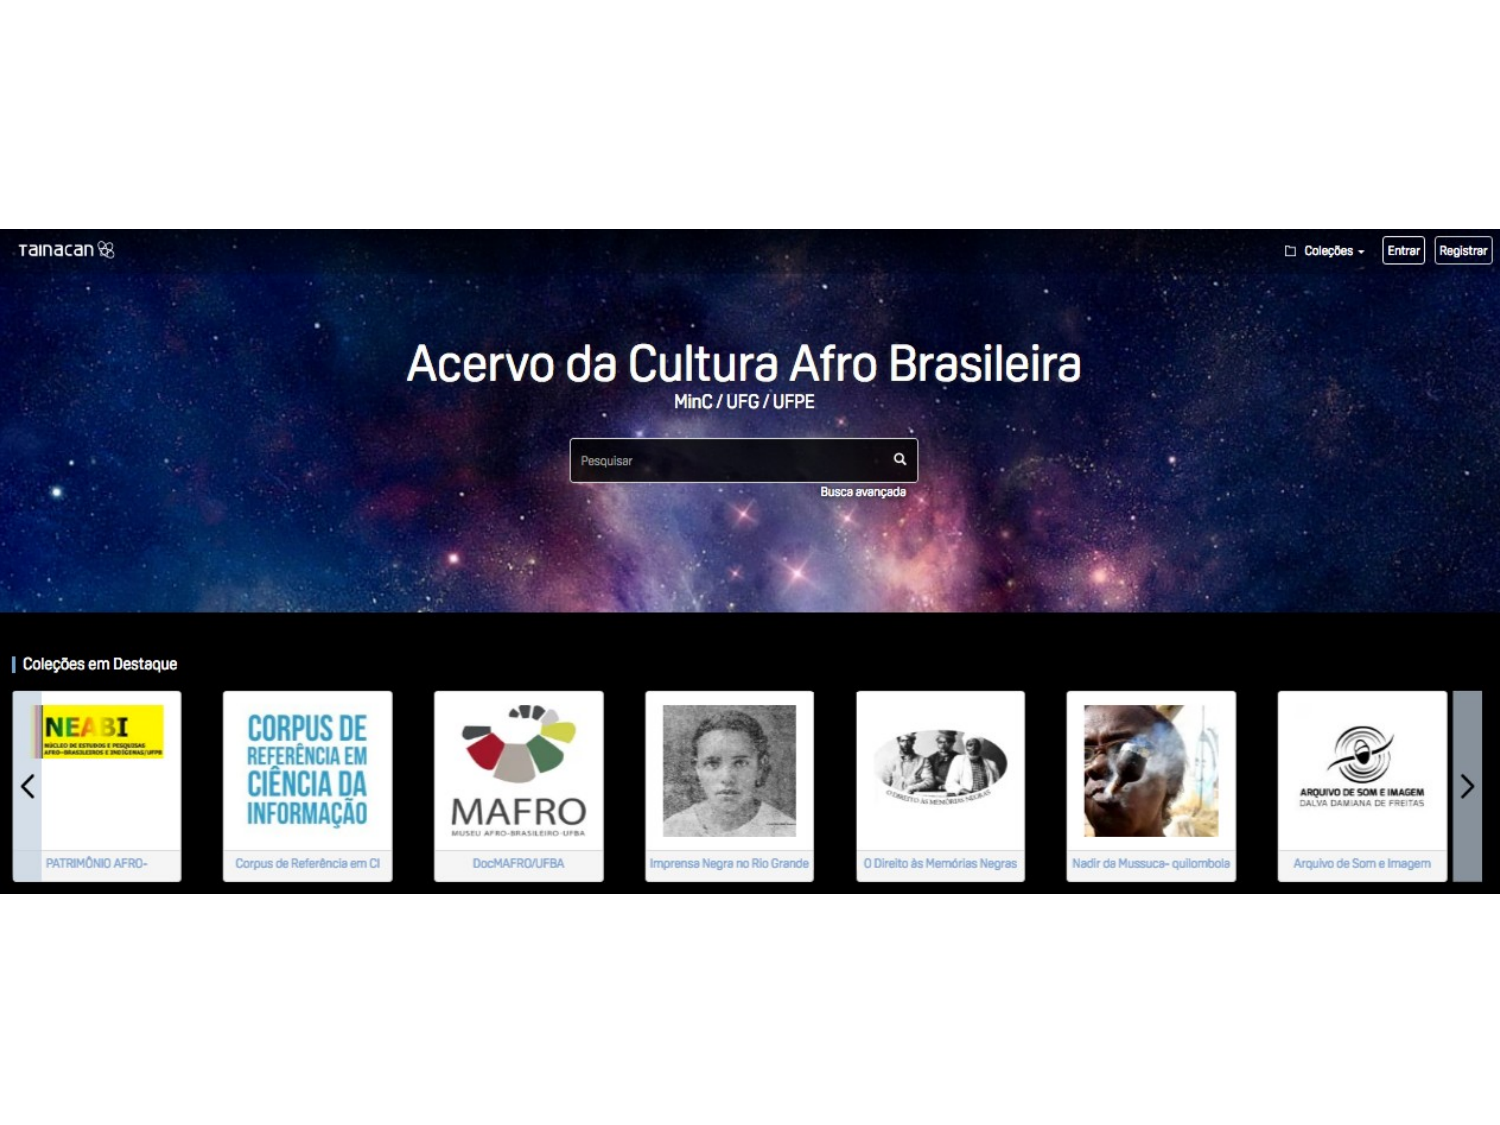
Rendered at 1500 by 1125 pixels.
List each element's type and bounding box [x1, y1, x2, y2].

text_box [0, 229, 1500, 894]
